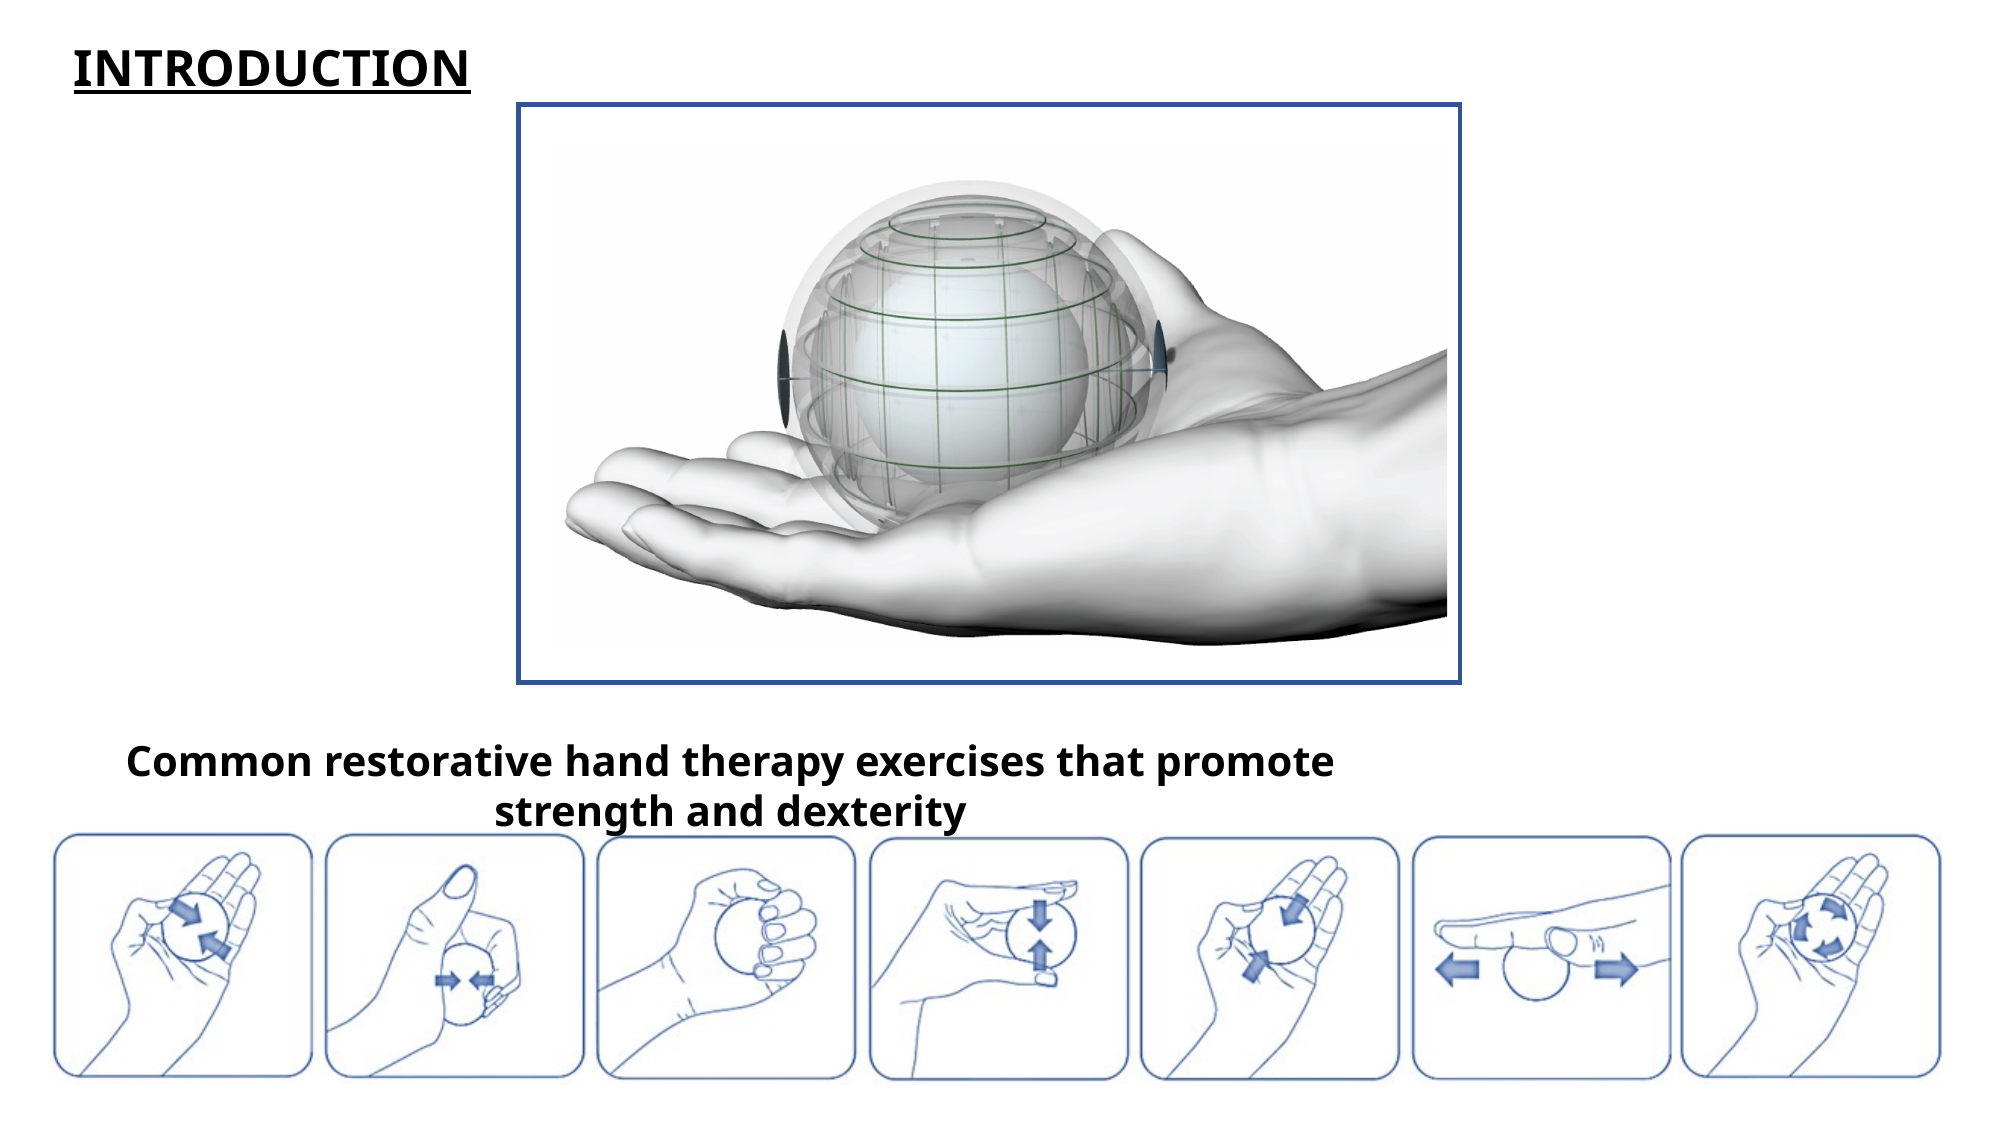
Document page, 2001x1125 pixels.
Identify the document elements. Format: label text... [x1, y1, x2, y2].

picture [552, 149, 1448, 649]
picture [25, 829, 1966, 1085]
text_box [518, 104, 1461, 684]
text_box INTRODUCTION [58, 34, 1559, 105]
text_box Common restorative hand therapy exercises that promote strength and dexterity [25, 727, 1436, 829]
